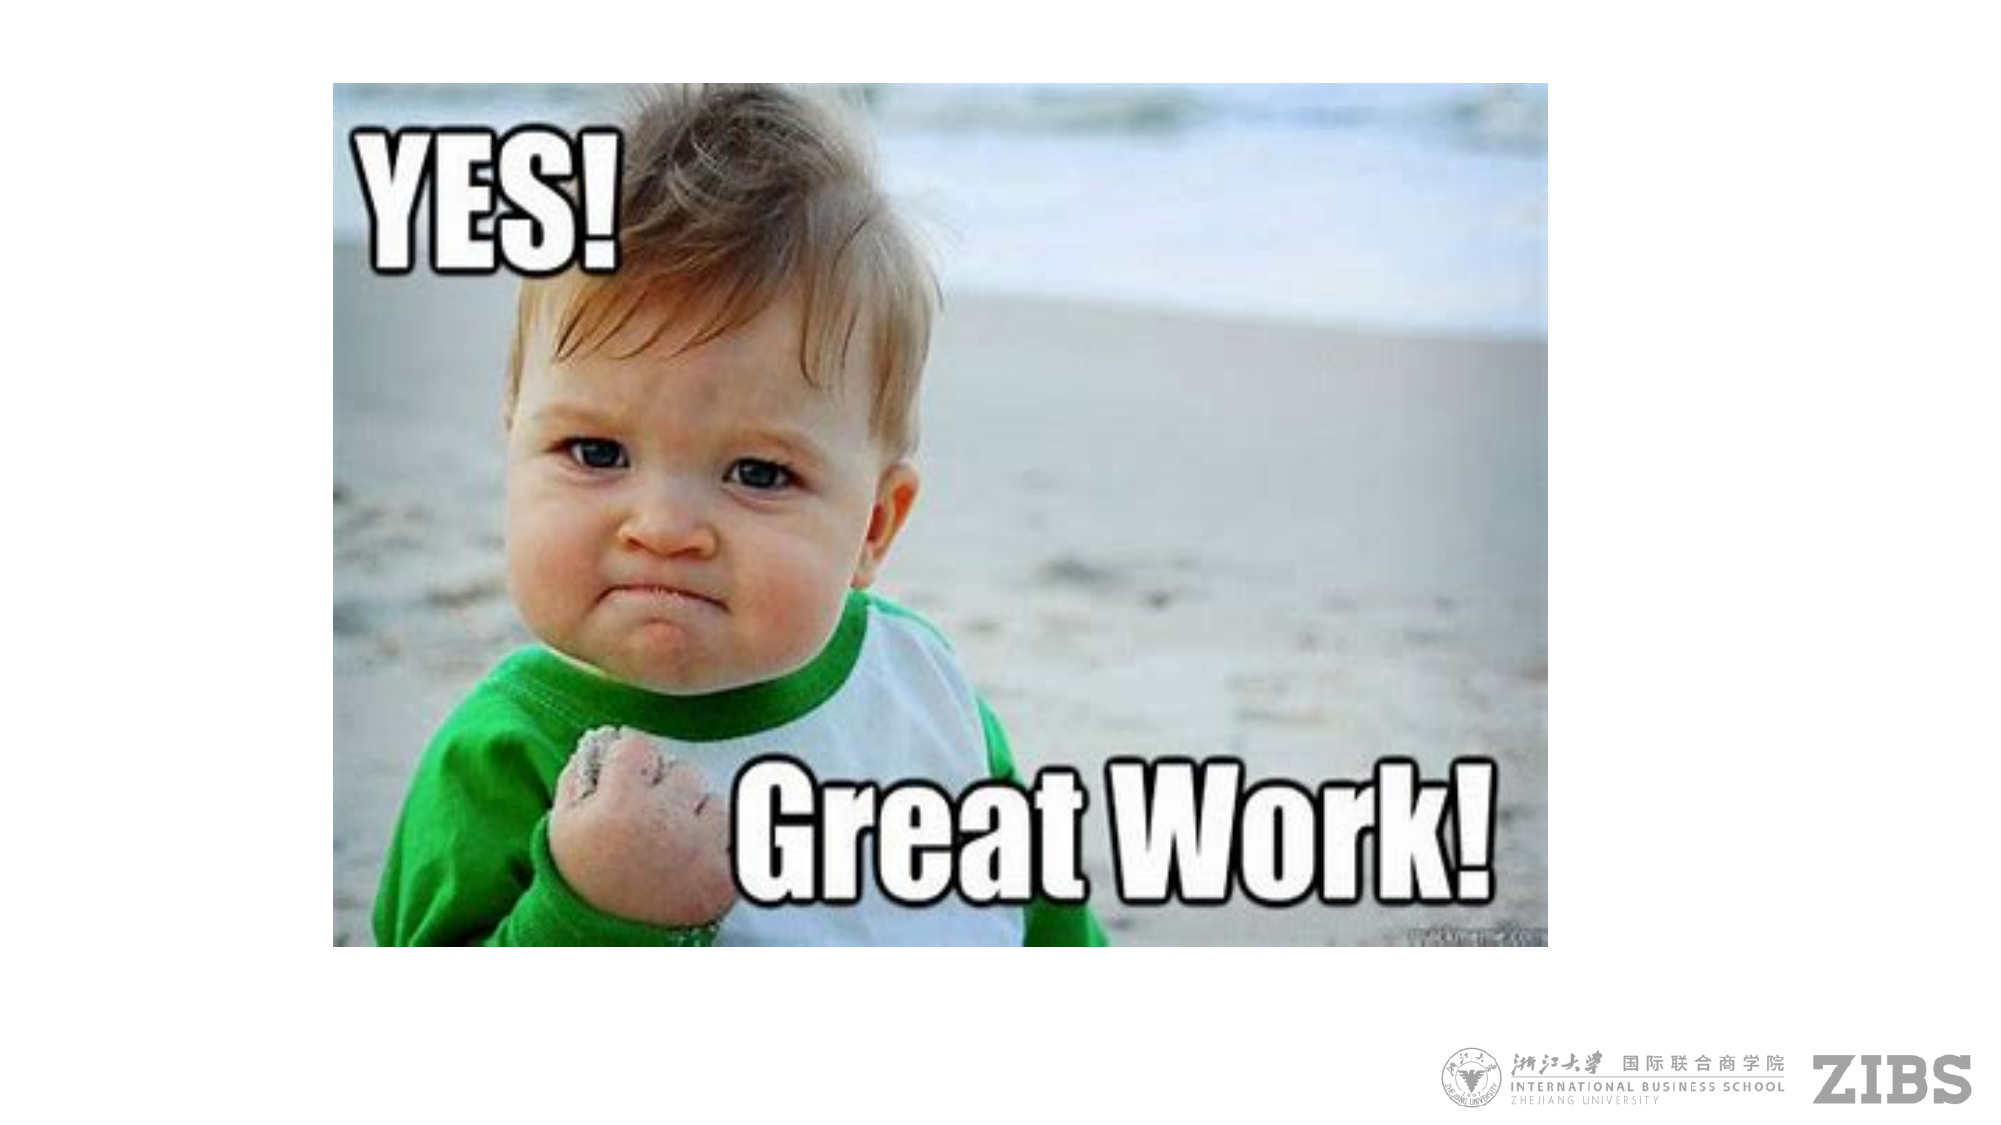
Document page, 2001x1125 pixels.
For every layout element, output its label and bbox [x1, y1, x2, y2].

picture [1412, 1028, 2000, 1125]
picture [333, 83, 1548, 947]
